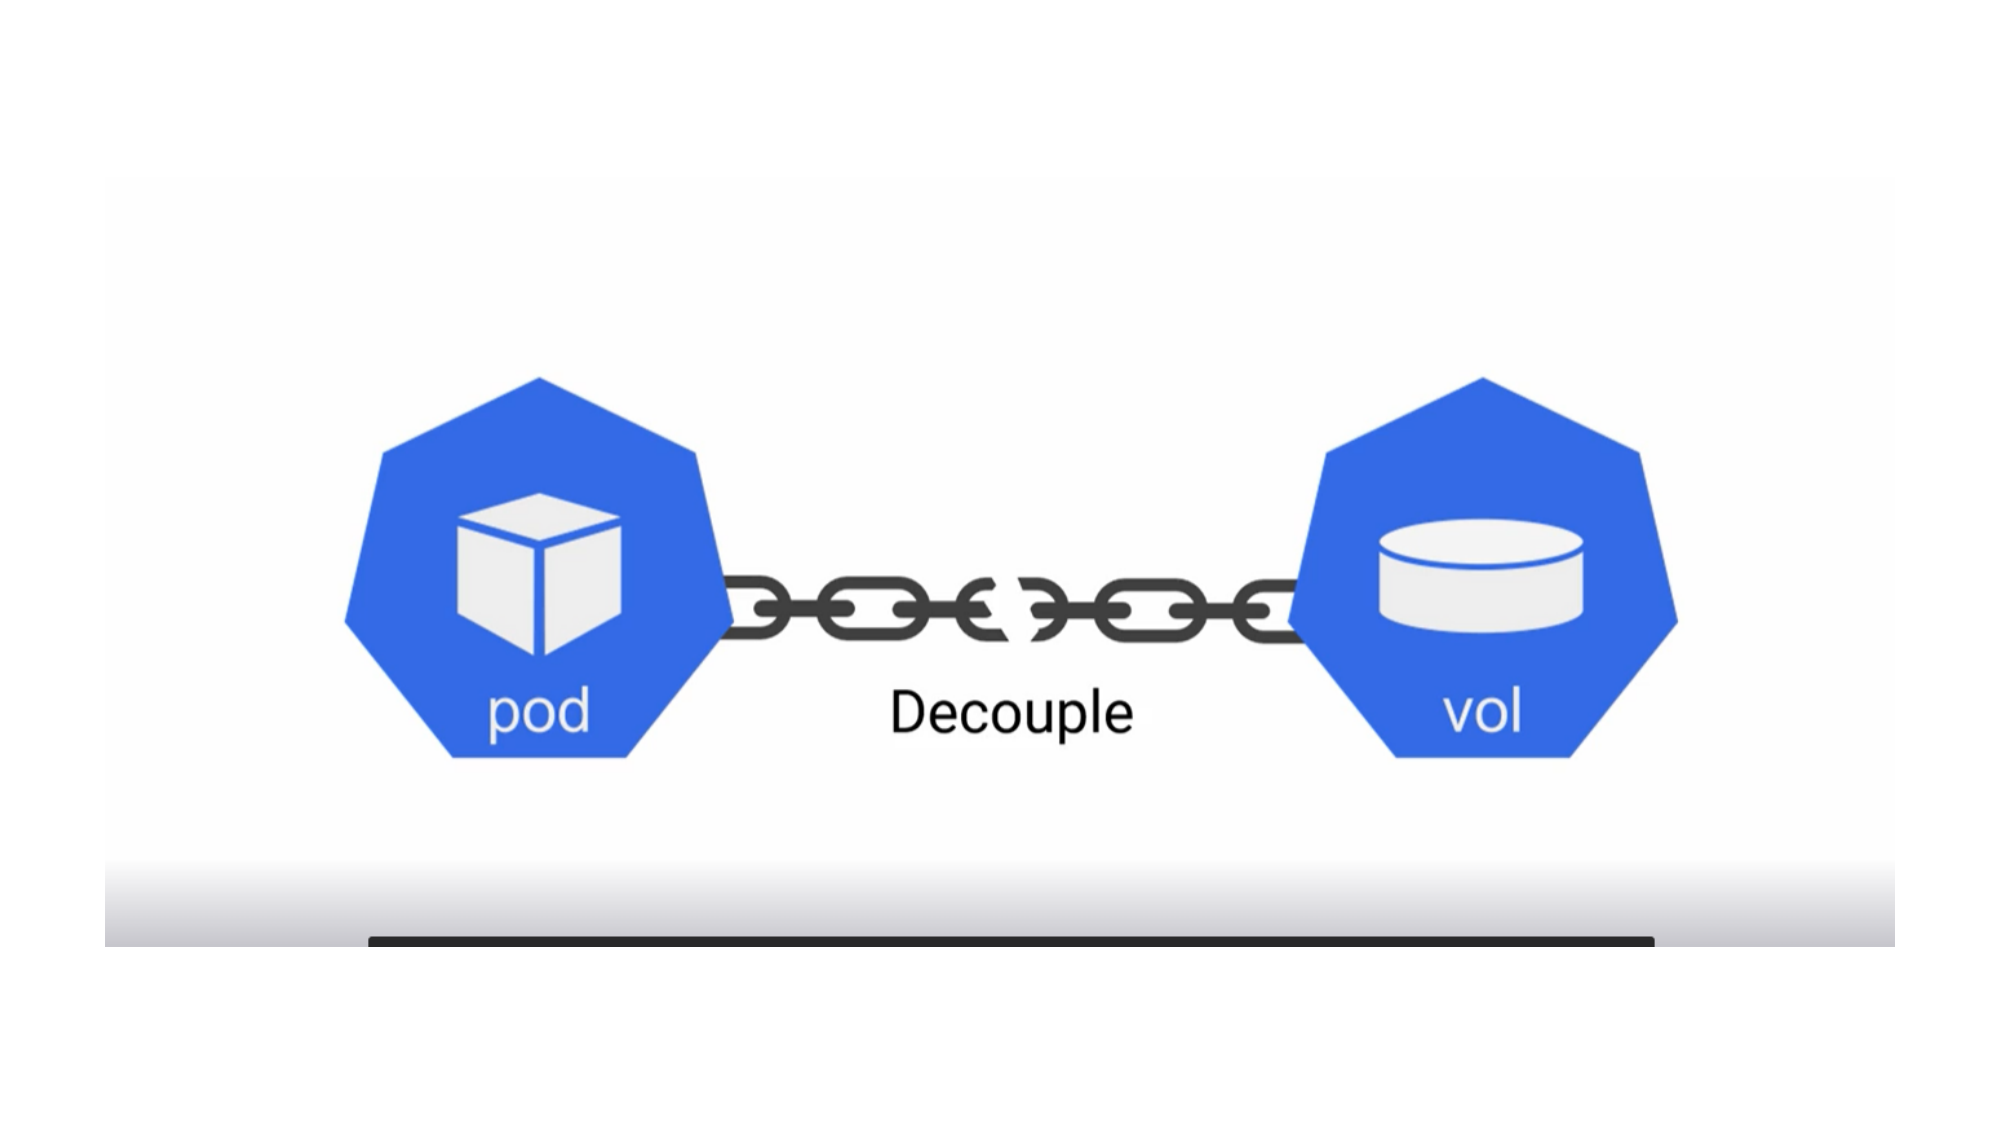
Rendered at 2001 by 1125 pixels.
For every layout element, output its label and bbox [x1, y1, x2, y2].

list [105, 177, 1895, 948]
